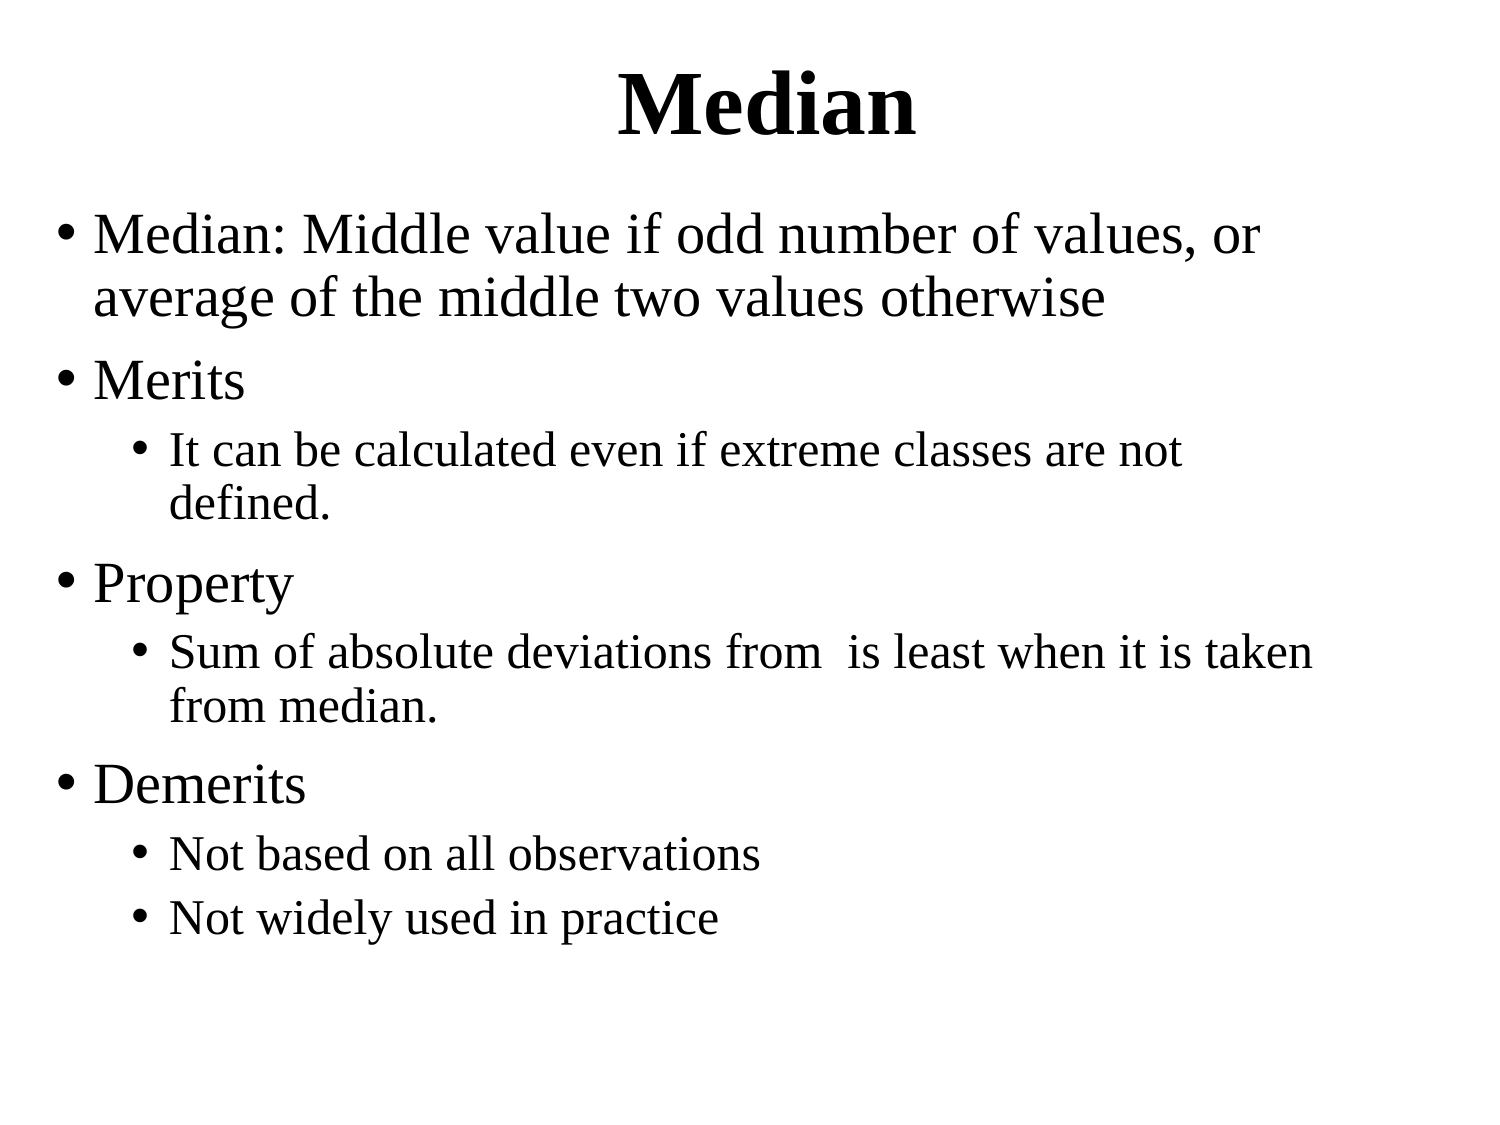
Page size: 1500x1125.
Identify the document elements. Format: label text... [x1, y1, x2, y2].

list Median: Middle value if odd number of values, or average of the middle two values otherwise Merits It can be calculated even if extreme classes are not defined. Property Sum of absolute deviations from is least when it is taken from median. Demerits Not based on all observations Not widely used in practice [41, 195, 1361, 1029]
title Median [130, 42, 1406, 167]
